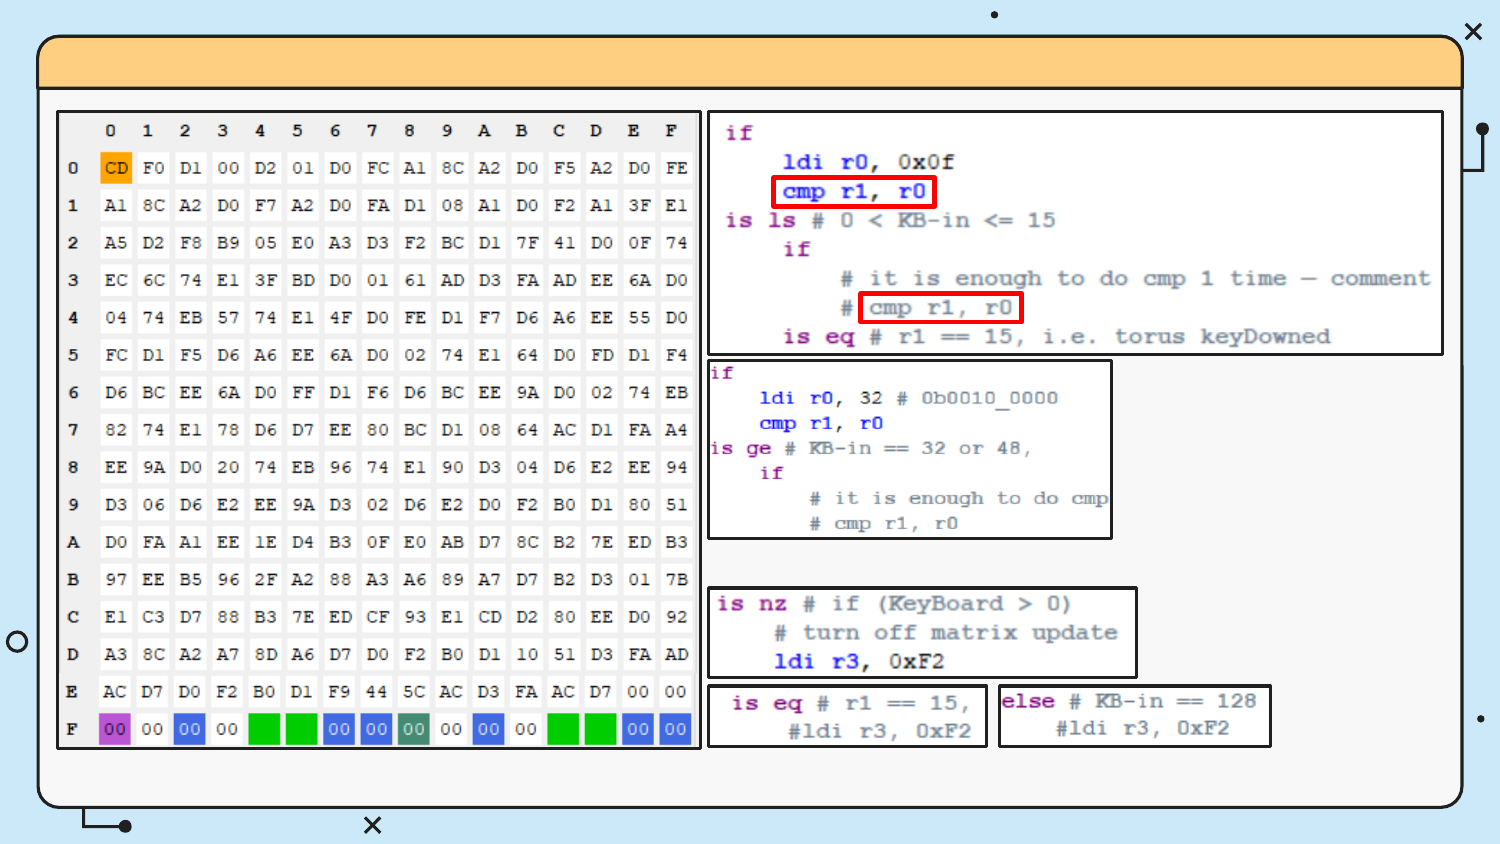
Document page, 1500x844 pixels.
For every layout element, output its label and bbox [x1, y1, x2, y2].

text_box [709, 589, 1269, 746]
text_box [709, 112, 1442, 538]
picture [58, 112, 700, 748]
